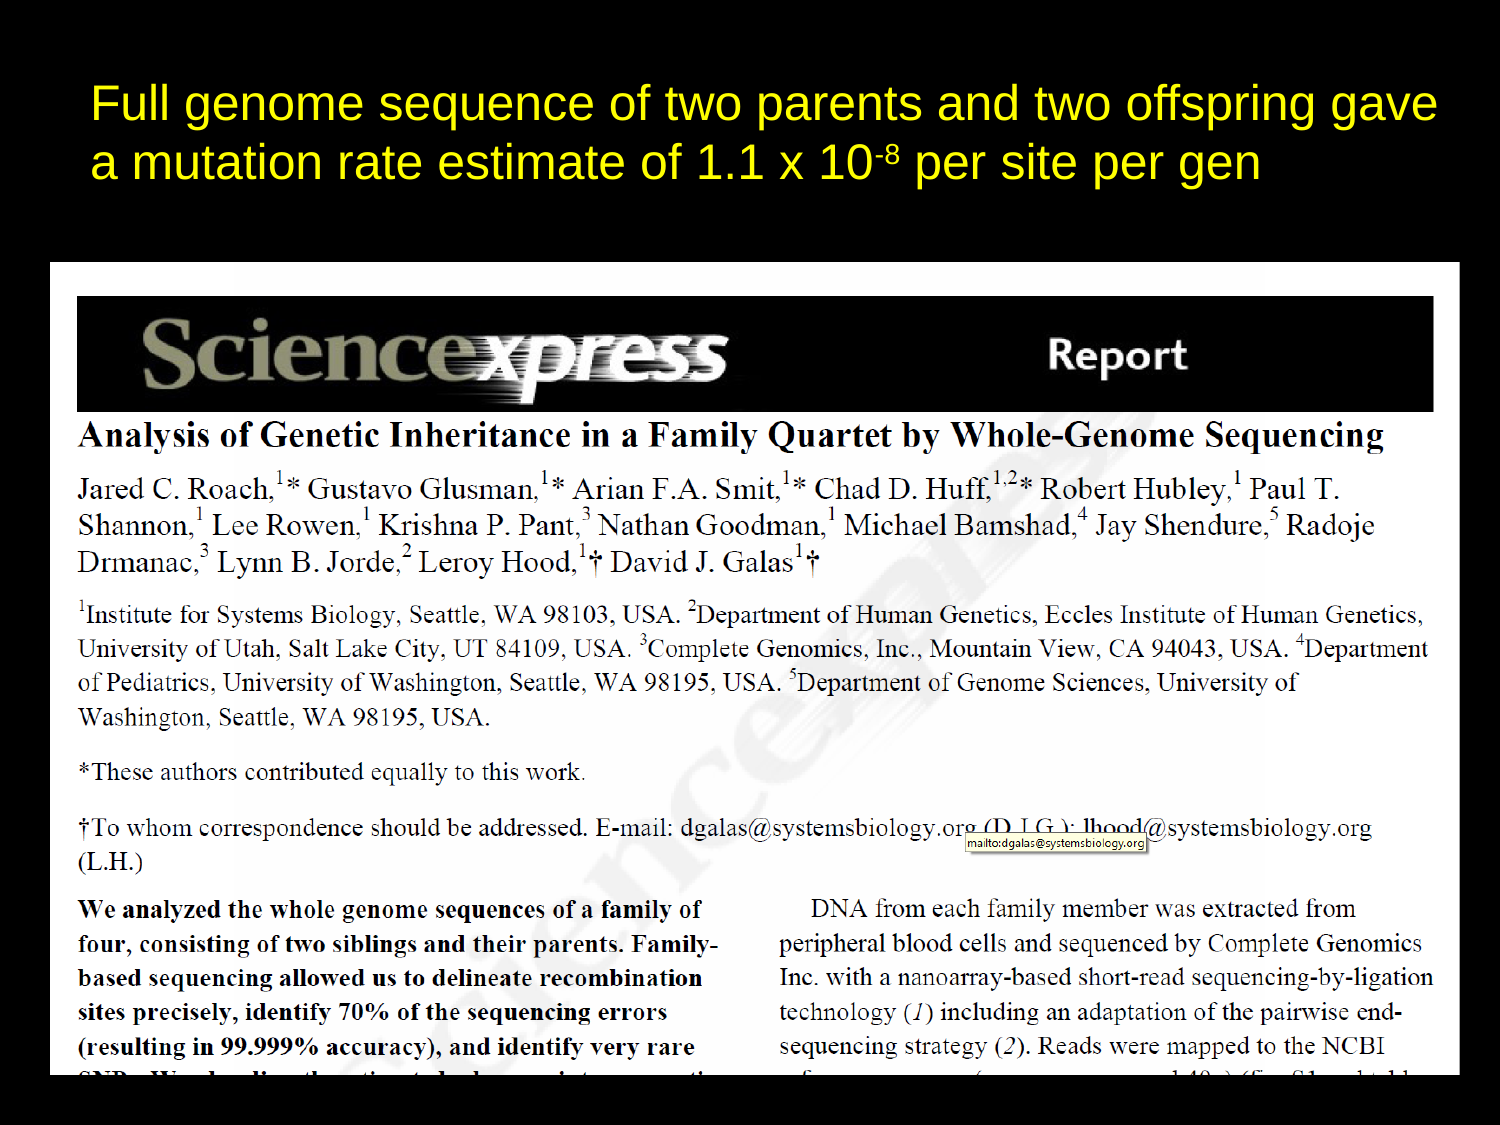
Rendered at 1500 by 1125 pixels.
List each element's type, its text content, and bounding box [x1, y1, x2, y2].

picture [49, 262, 1460, 1076]
text_box Full genome sequence of two parents and two offspring gave a mutation rate estimate of 1.1 x 10-8 per site per gen [75, 62, 1463, 198]
